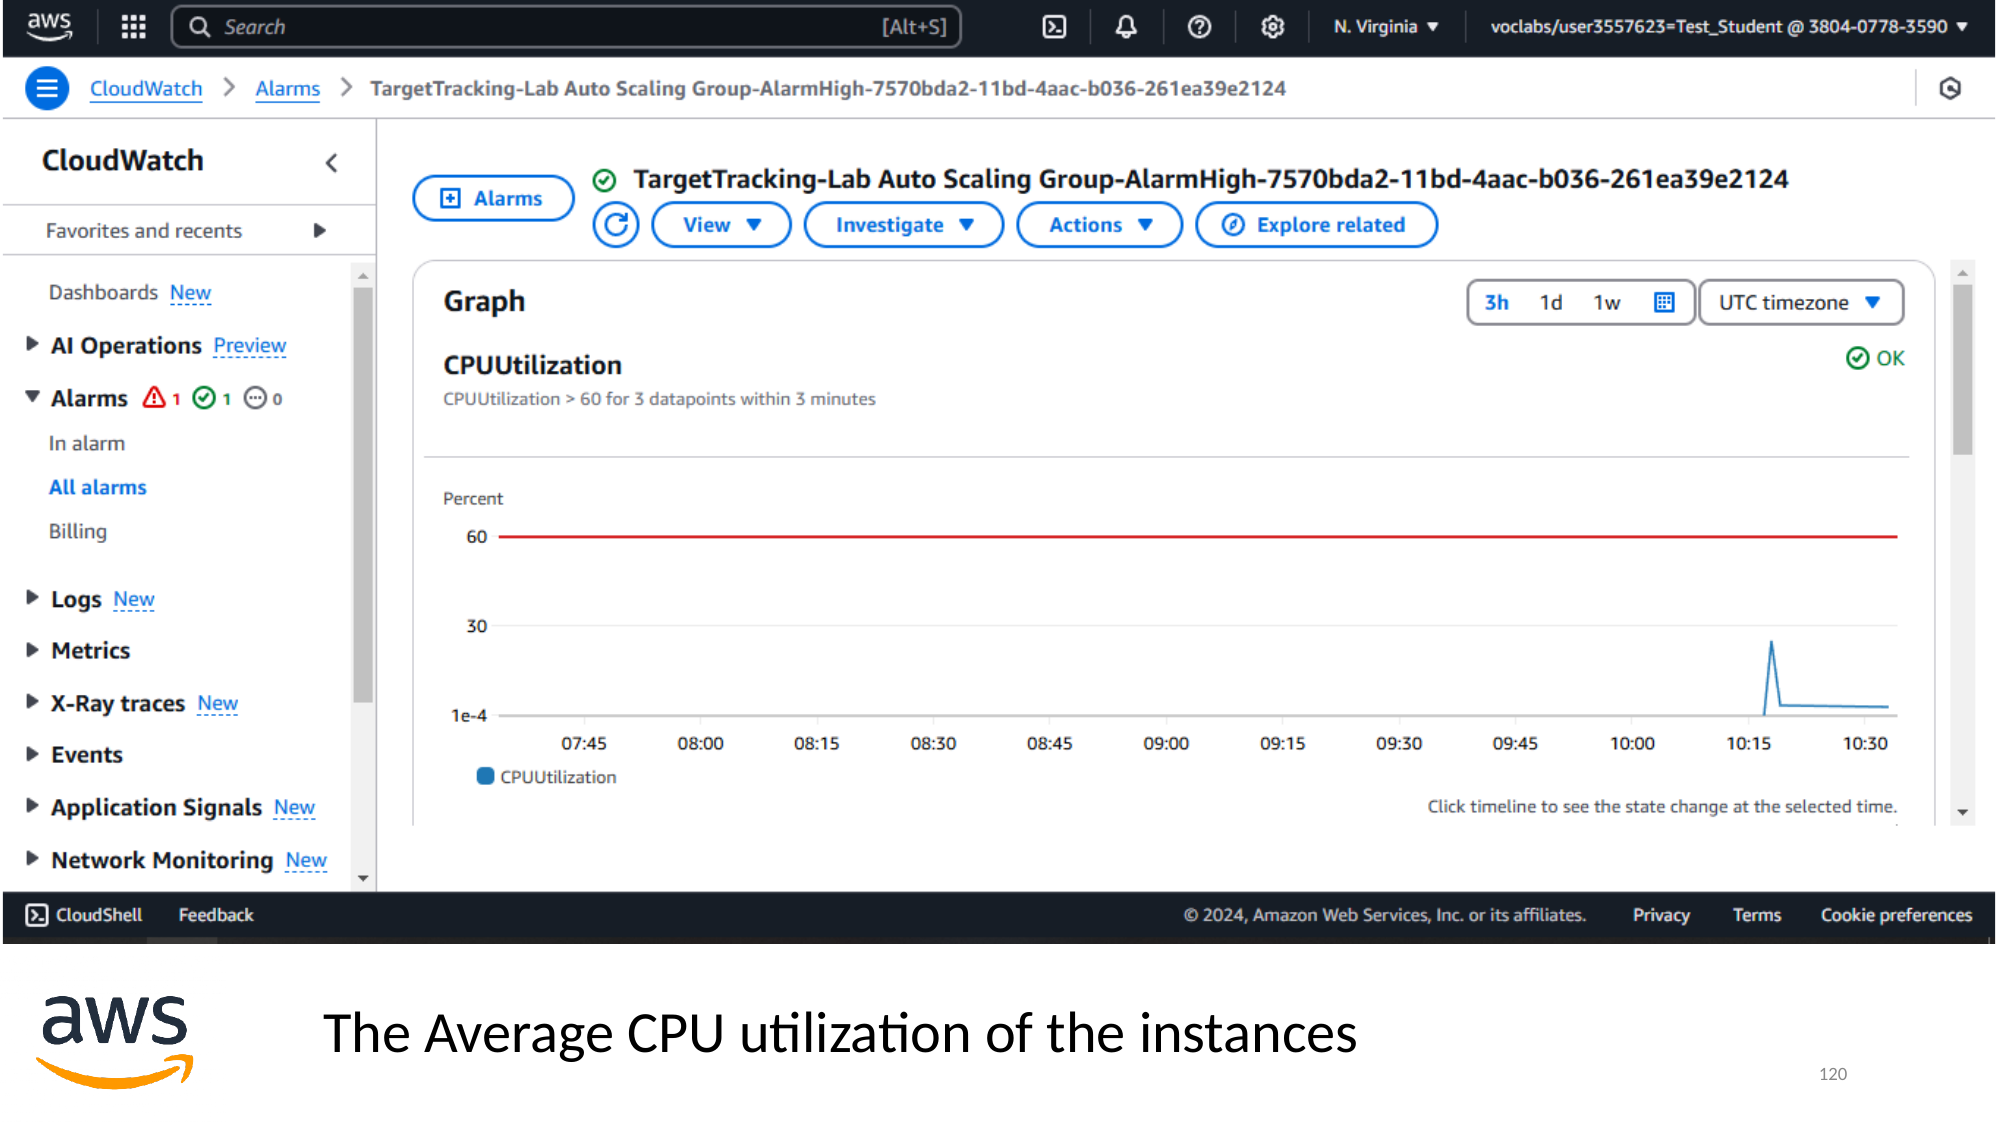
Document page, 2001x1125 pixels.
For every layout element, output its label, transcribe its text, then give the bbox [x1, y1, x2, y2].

slide_number ‹#› [1690, 1042, 1863, 1103]
text_box The Average CPU utilization of the instances [308, 955, 1690, 1125]
picture [0, 956, 227, 1125]
picture [2, 0, 1996, 944]
